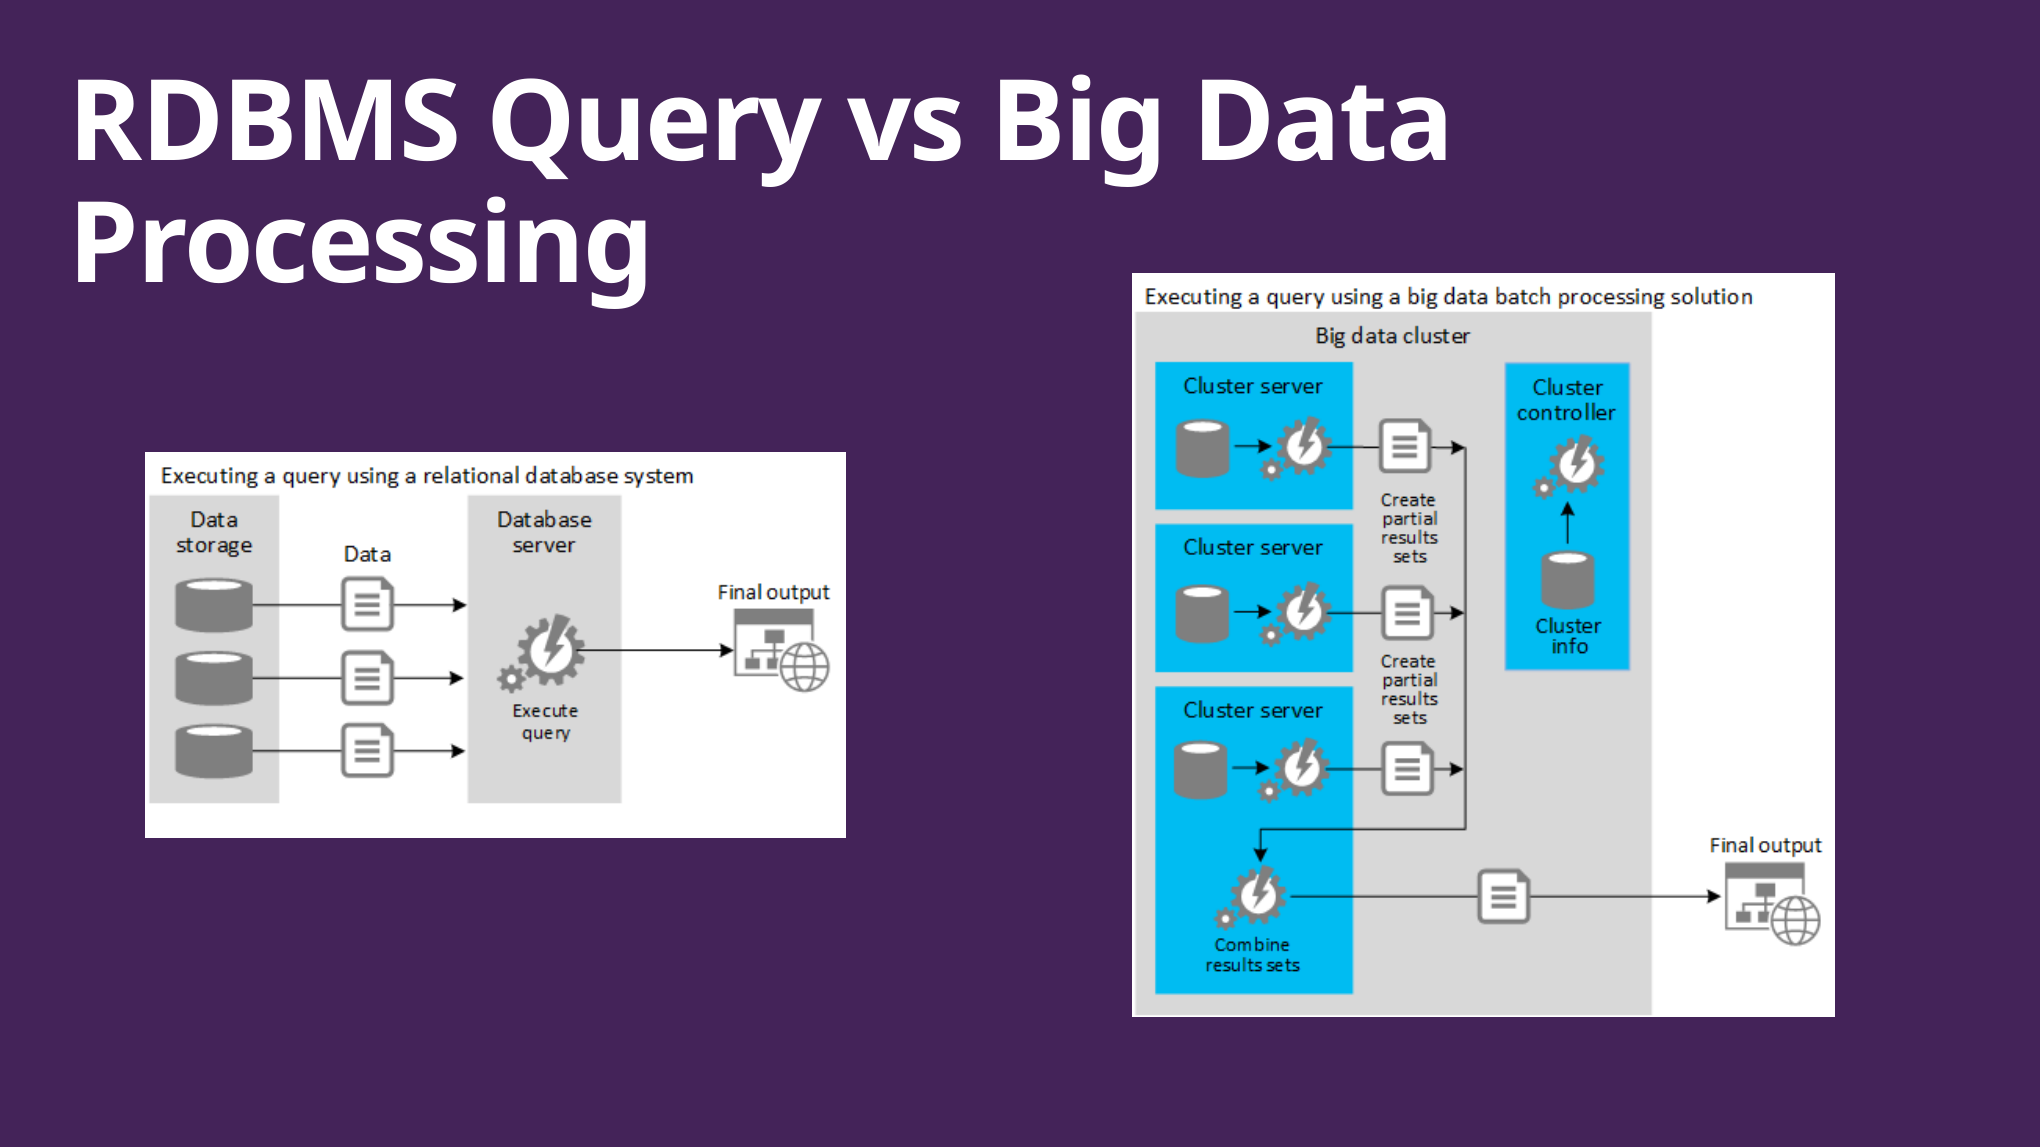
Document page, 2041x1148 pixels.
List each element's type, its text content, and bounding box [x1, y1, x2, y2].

picture [144, 452, 846, 838]
picture [1132, 273, 1835, 1017]
title RDBMS Query vs Big Data Processing [45, 48, 1996, 199]
